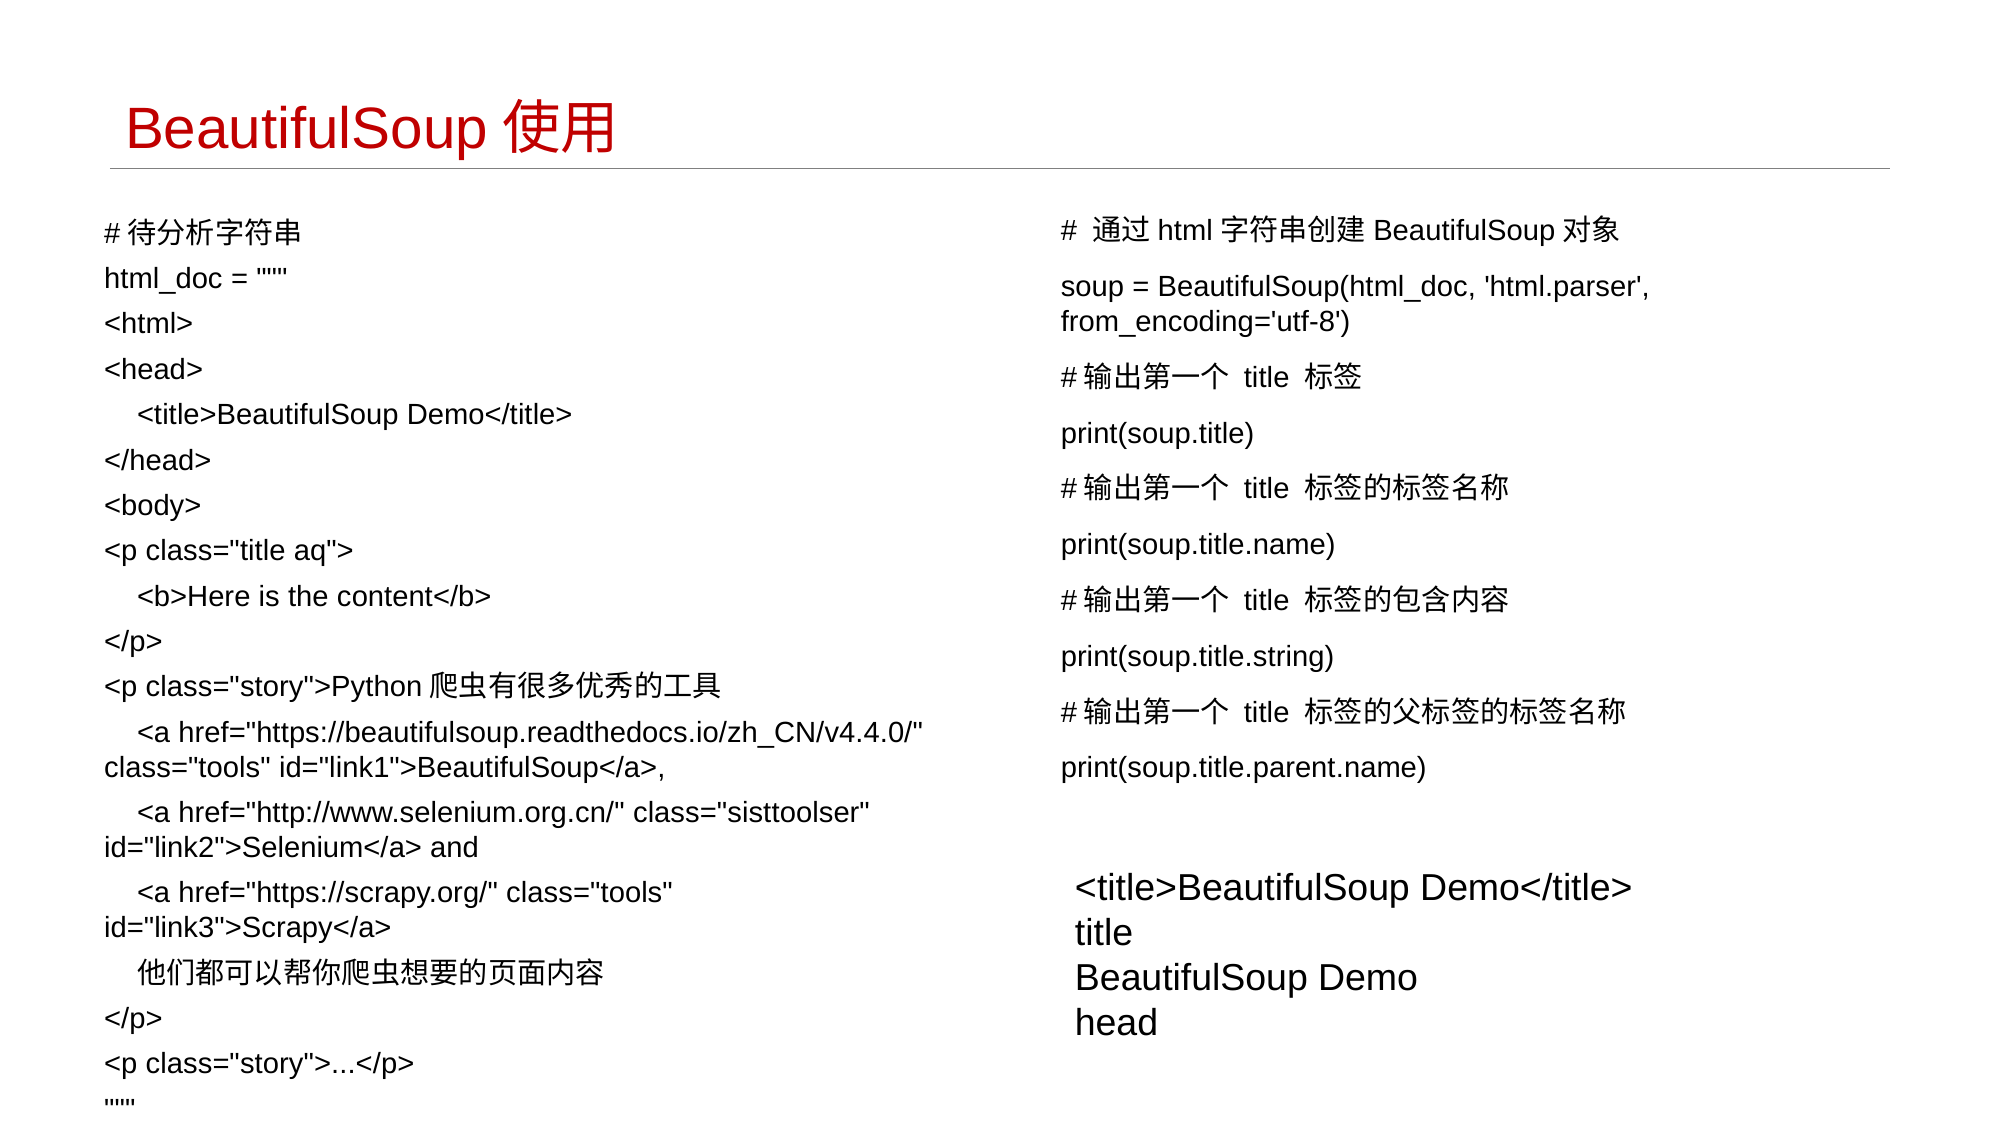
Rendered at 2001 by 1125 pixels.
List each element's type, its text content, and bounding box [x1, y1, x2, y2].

text_box #待分析字符串 html_doc = """ <html> <head> <title>BeautifulSoup Demo</title> </head> <body> <p class="title aq"> <b>Here is the content</b> </p> <p class="story">Python爬虫有很多优秀的工具 <a href="https://beautifulsoup.readthedocs.io/zh_CN/v4.4.0/" class="tools" id="link1">BeautifulSoup</a>, <a href="http://www.selenium.org.cn/" class="sisttoolser" id="link2">Selenium</a> and <a href="https://scrapy.org/" class="tools" id="link3">Scrapy</a> 他们都可以帮你爬虫想要的页面内容 </p> <p class="story">...</p> """ [96, 206, 953, 897]
title BeautifulSoup使用 [109, 0, 1890, 169]
text_box <title>BeautifulSoup Demo</title> title BeautifulSoup Demo head [1067, 855, 1702, 1051]
text_box # 通过html字符串创建BeautifulSoup对象 soup = BeautifulSoup(html_doc, 'html.parser', from_encoding='utf-8') #输出第一个 title 标签 print(soup.title) #输出第一个 title 标签的标签名称 print(soup.title.name) #输出第一个 title 标签的包含内容 print(soup.title.string) #输出第一个 title 标签的父标签的标签名称 print(soup.title.parent.name) [1053, 204, 1909, 895]
